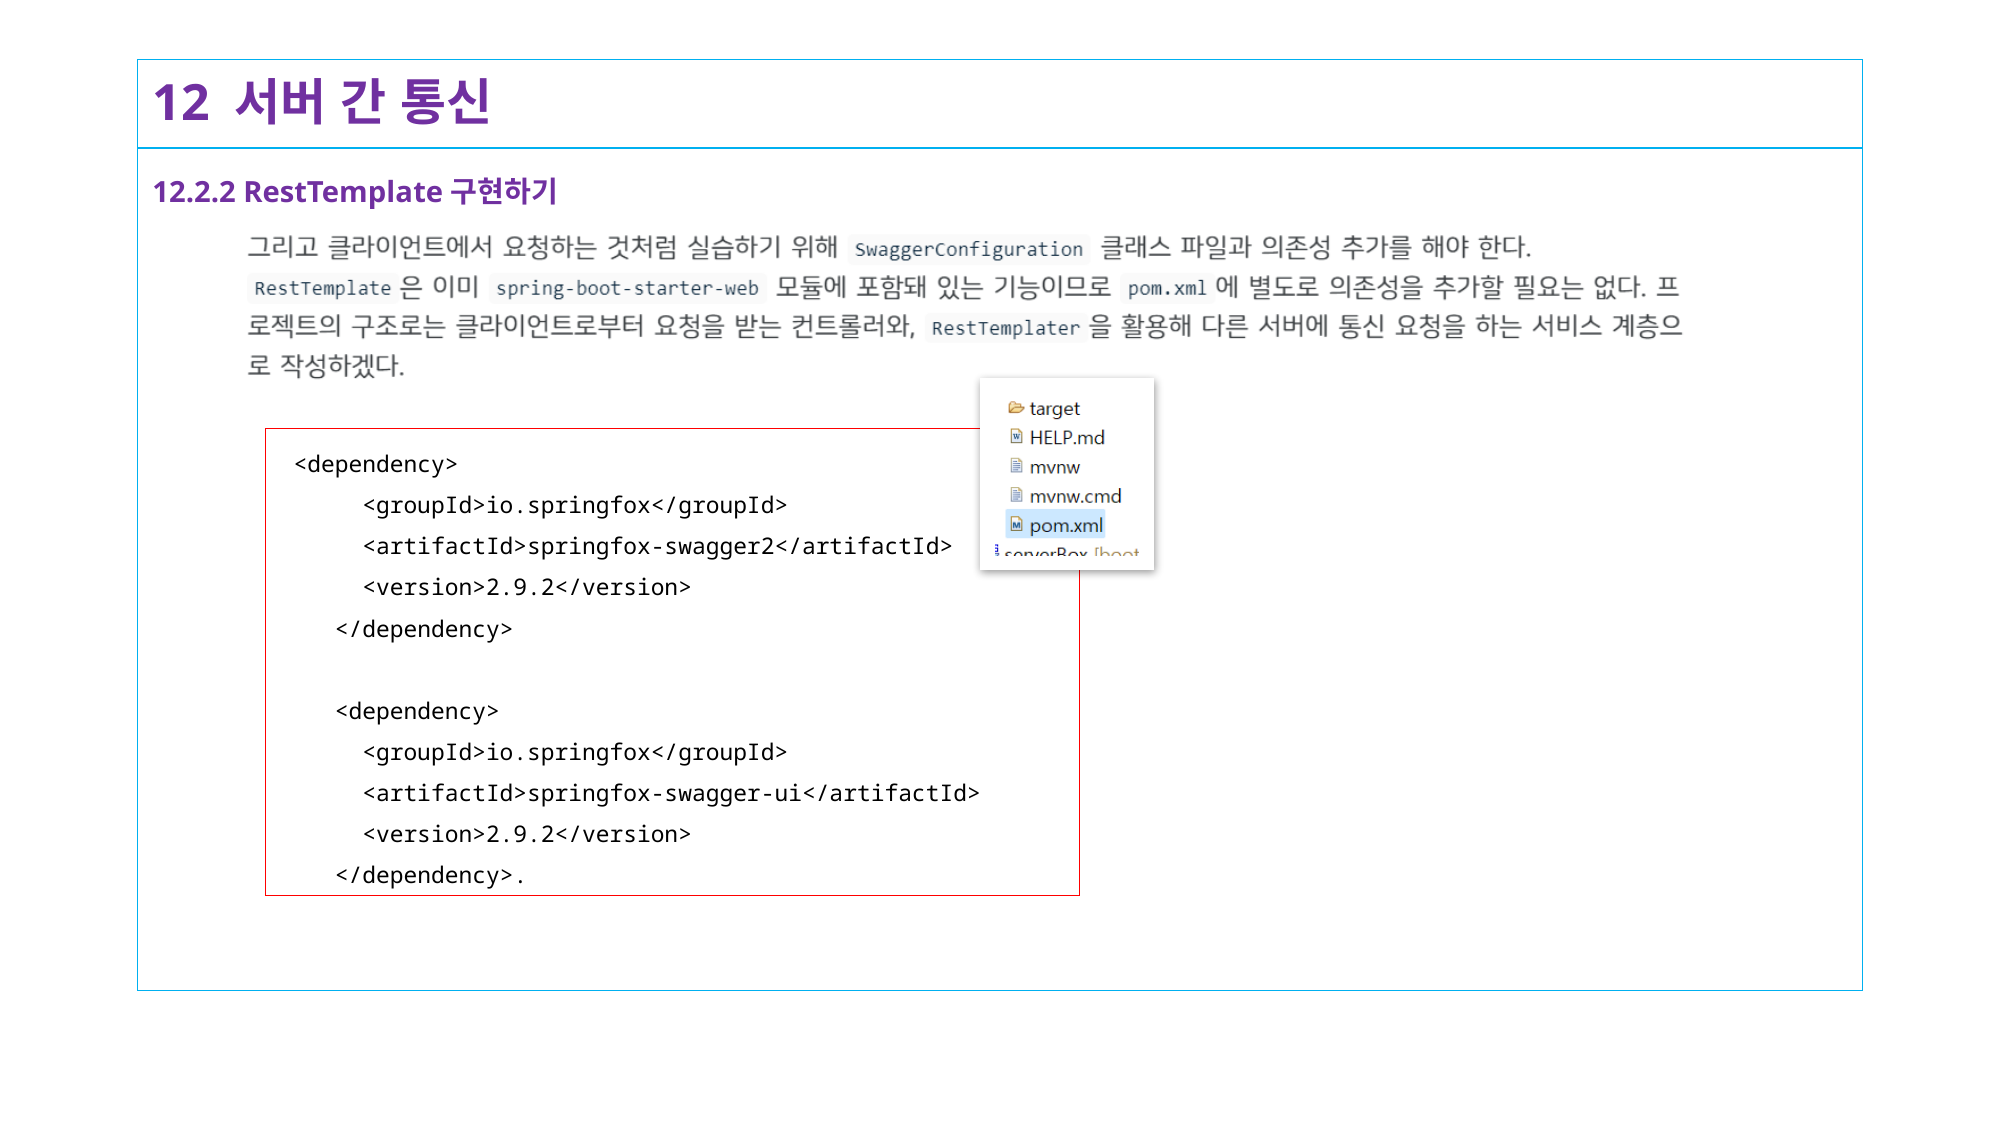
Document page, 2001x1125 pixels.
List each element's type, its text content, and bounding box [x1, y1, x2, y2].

text_box <dependency> <groupId>io.springfox</groupId> <artifactId>springfox-swagger2</artifactId> <version>2.9.2</version> </dependency> <dependency> <groupId>io.springfox</groupId> <artifactId>springfox-swagger-ui</artifactId> <version>2.9.2</version> </dependency>. [265, 428, 1080, 896]
list 12.2.2 RestTemplate구현하기 [137, 148, 1863, 991]
title 12 서버 간 통신 [137, 59, 1863, 148]
picture [237, 216, 1698, 556]
